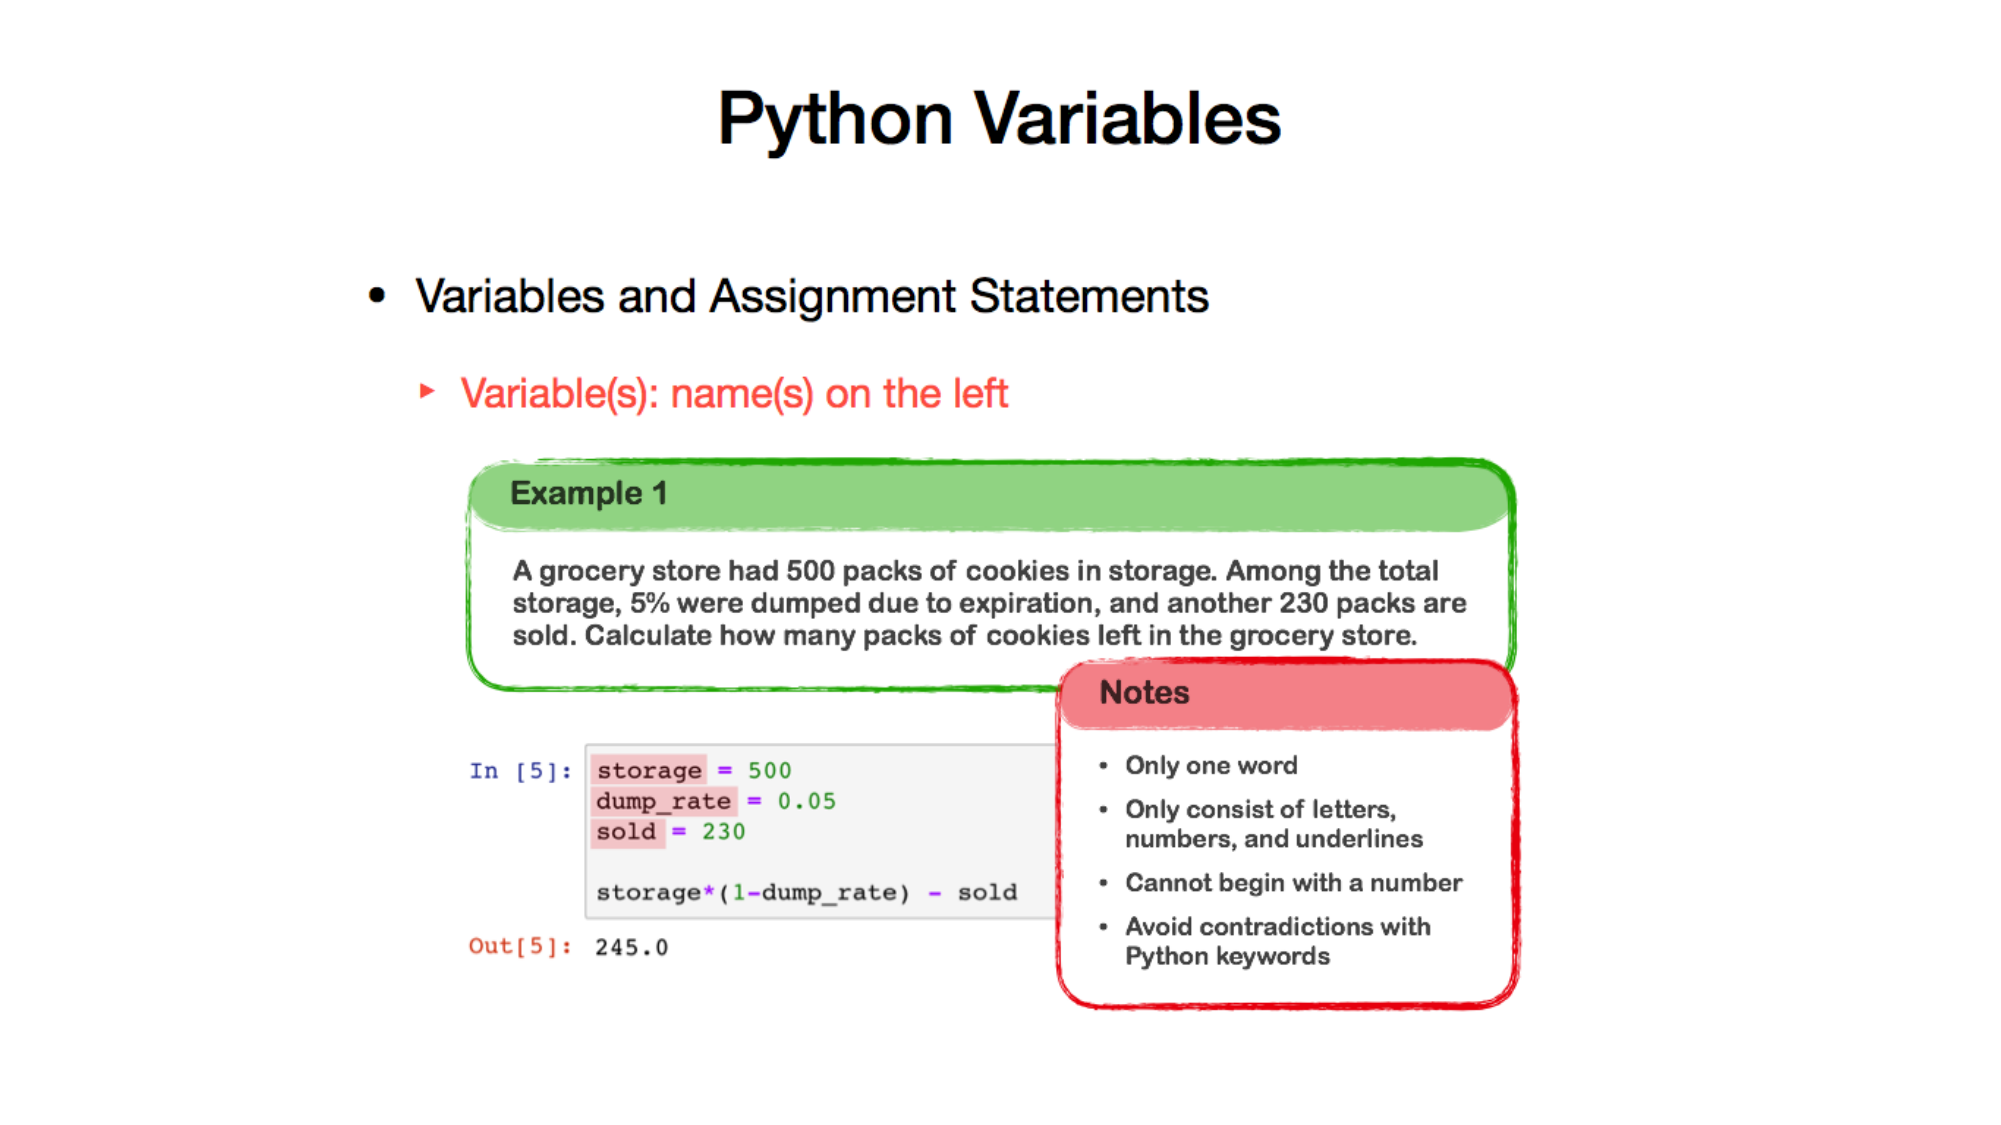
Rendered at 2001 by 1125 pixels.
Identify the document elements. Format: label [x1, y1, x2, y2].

picture [249, 62, 1750, 1025]
